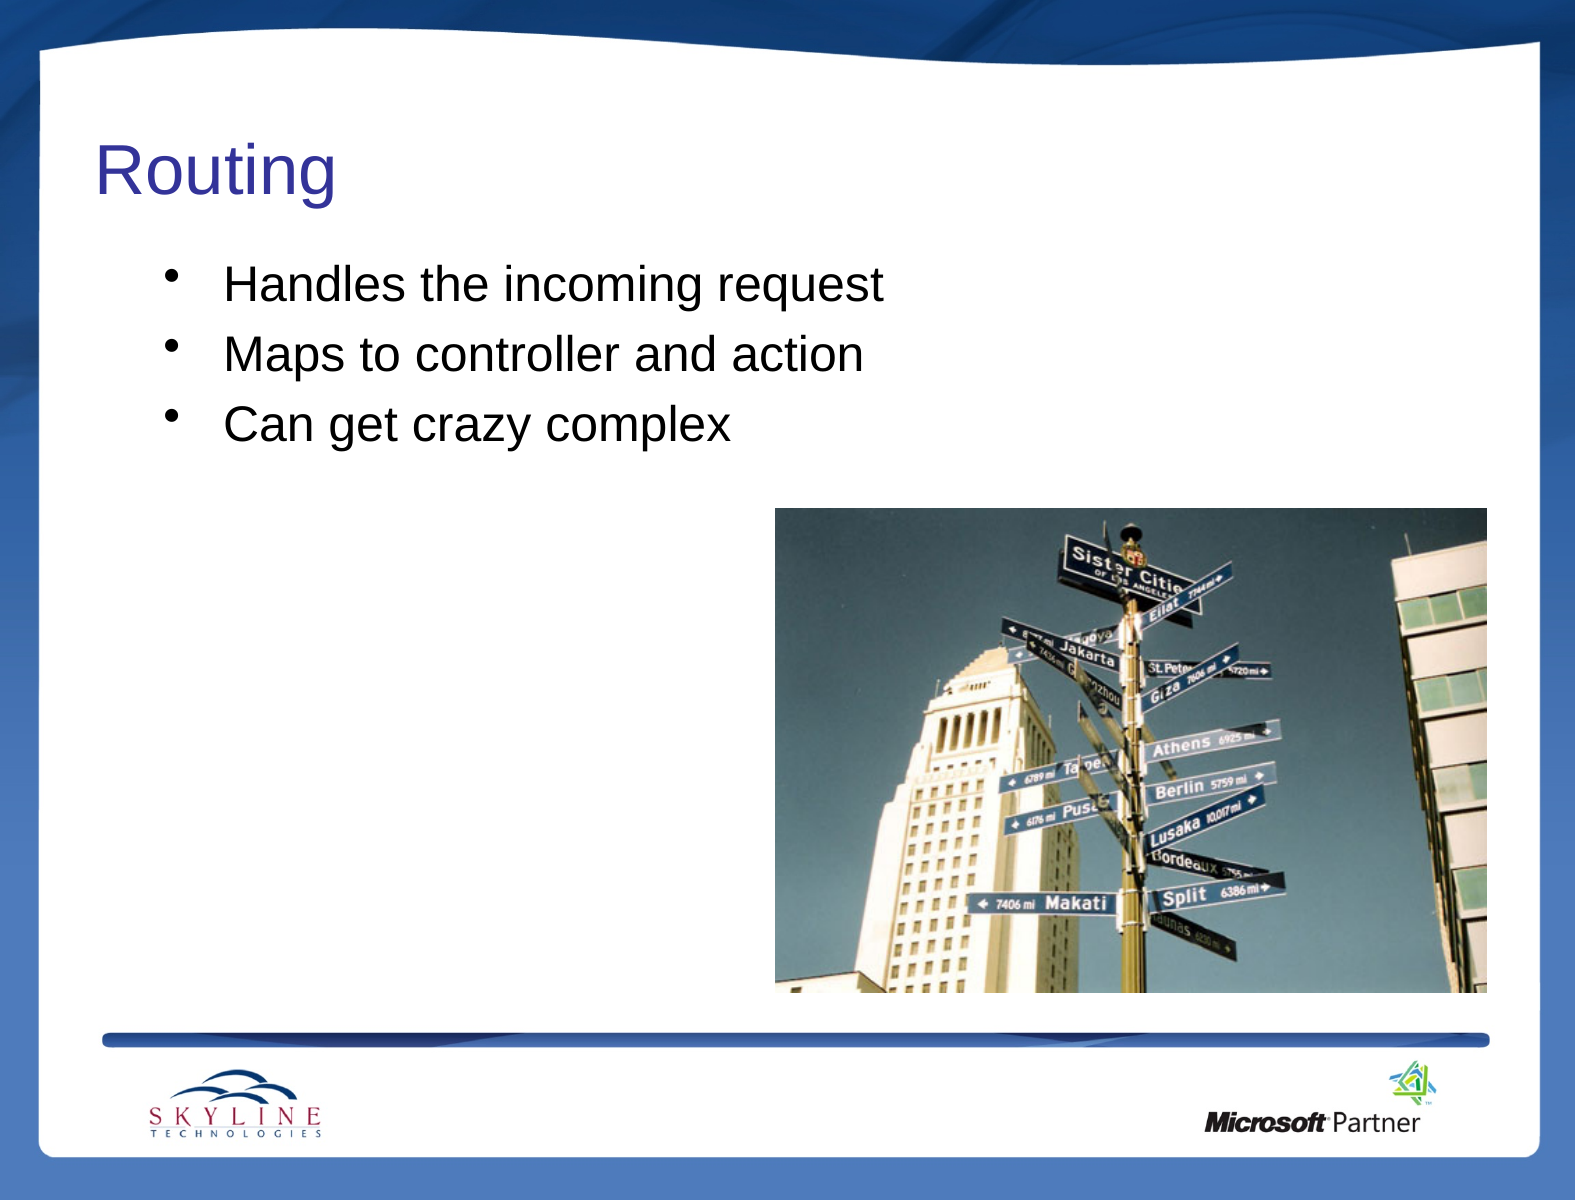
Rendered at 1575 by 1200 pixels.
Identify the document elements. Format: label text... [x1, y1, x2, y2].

text_box Handles the incoming request Maps to controller and action Can get crazy complex [147, 243, 1487, 1026]
picture [0, 0, 1575, 1200]
text_box Routing [78, 97, 1517, 236]
